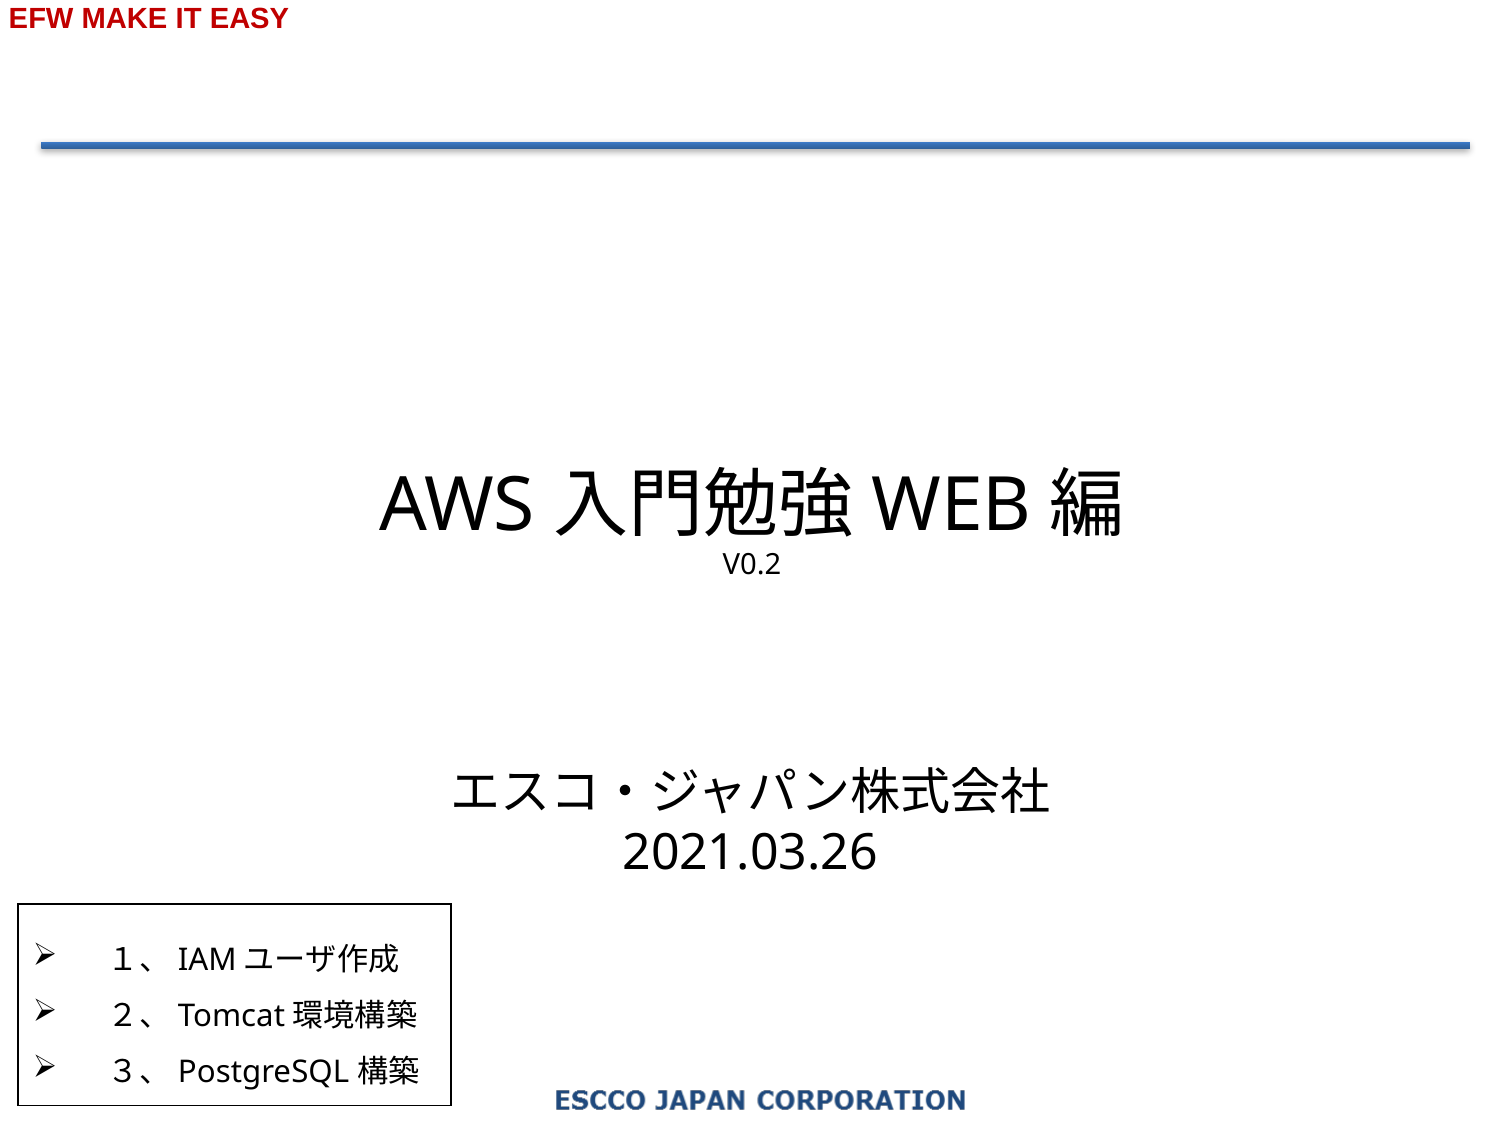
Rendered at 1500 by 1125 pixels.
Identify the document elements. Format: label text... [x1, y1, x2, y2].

text_box １、IAMユーザ作成 ２、Tomcat環境構築 ３、PostgreSQL構築 [17, 903, 452, 1106]
text_box AWS入門勉強WEB編 V0.2 [114, 397, 1390, 639]
picture [523, 1069, 999, 1125]
text_box エスコ・ジャパン株式会社 2021.03.26 [0, 716, 1500, 923]
